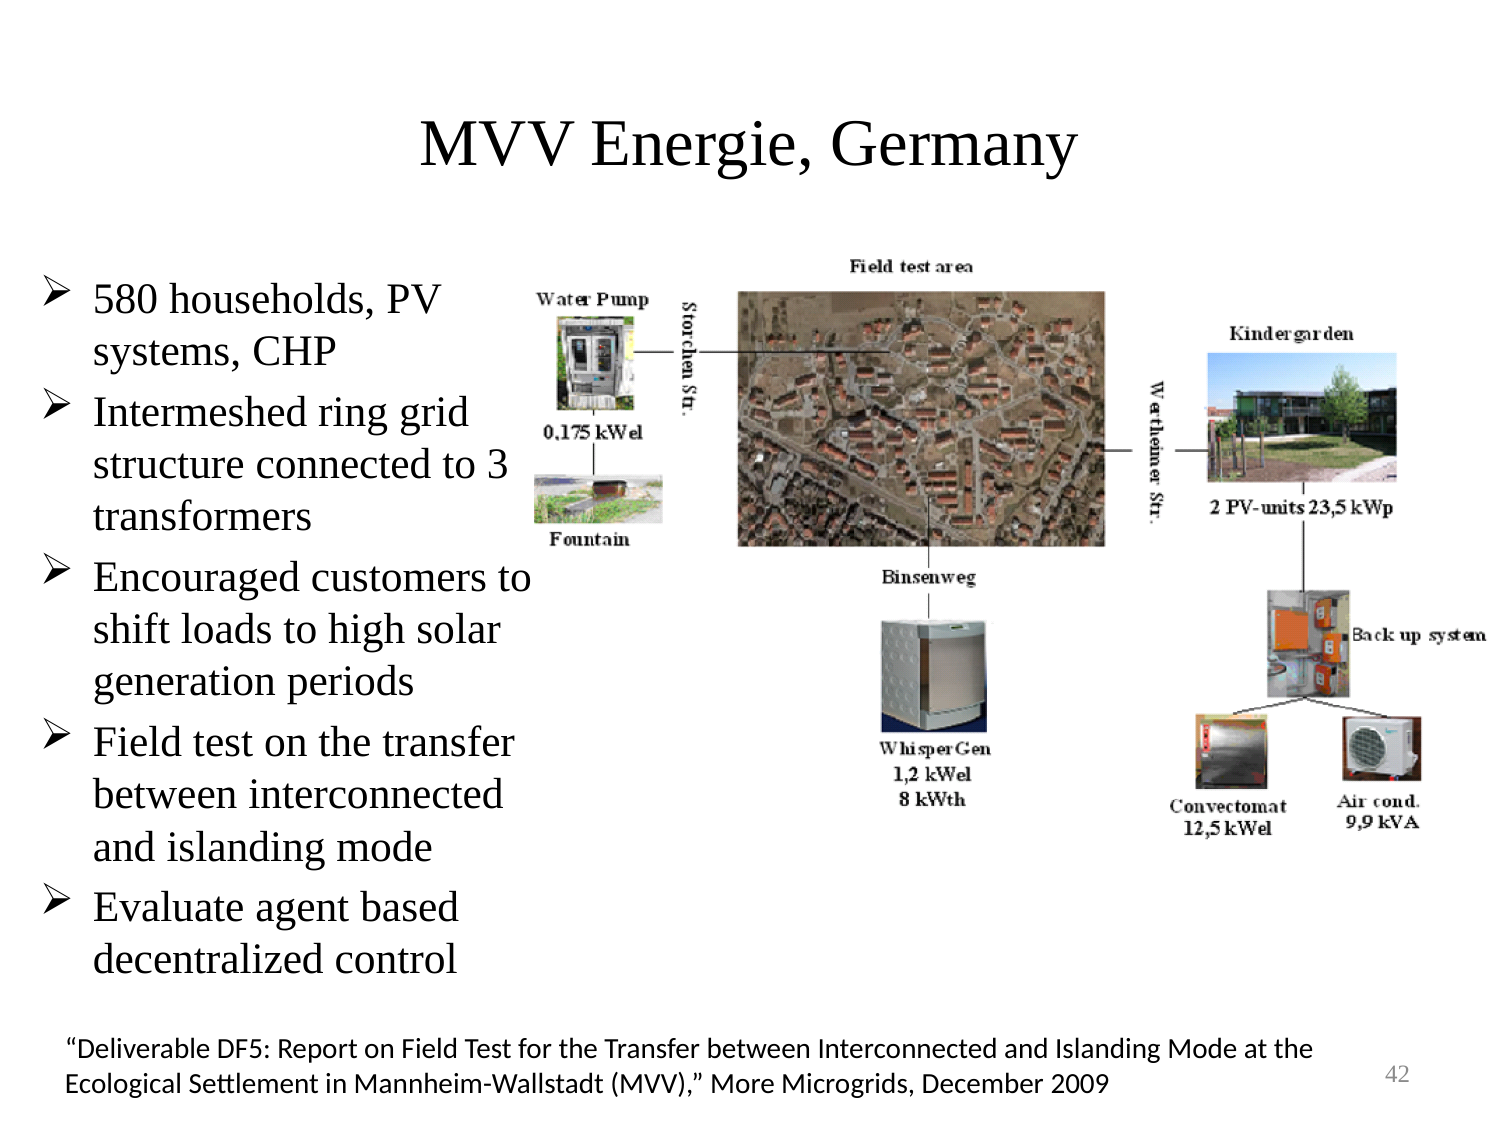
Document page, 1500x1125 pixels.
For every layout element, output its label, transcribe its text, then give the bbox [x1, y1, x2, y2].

picture [524, 249, 1488, 846]
slide_number 42 [1350, 1042, 1425, 1103]
list 580 households, PV systems, CHP Intermeshed ring grid structure connected to 3 transformers Encouraged customers to shift loads to high solar generation periods Field test on the transfer between interconnected and islanding mode Evaluate agent based decentralized control [24, 262, 575, 1005]
title MVV Energie, Germany [75, 45, 1425, 233]
text_box “Deliverable DF5: Report on Field Test for the Transfer between Interconnected and Islanding Mode at the Ecological Settlement in Mannheim-Wallstadt (MVV),” More Microgrids, December 2009 [50, 1022, 1350, 1107]
